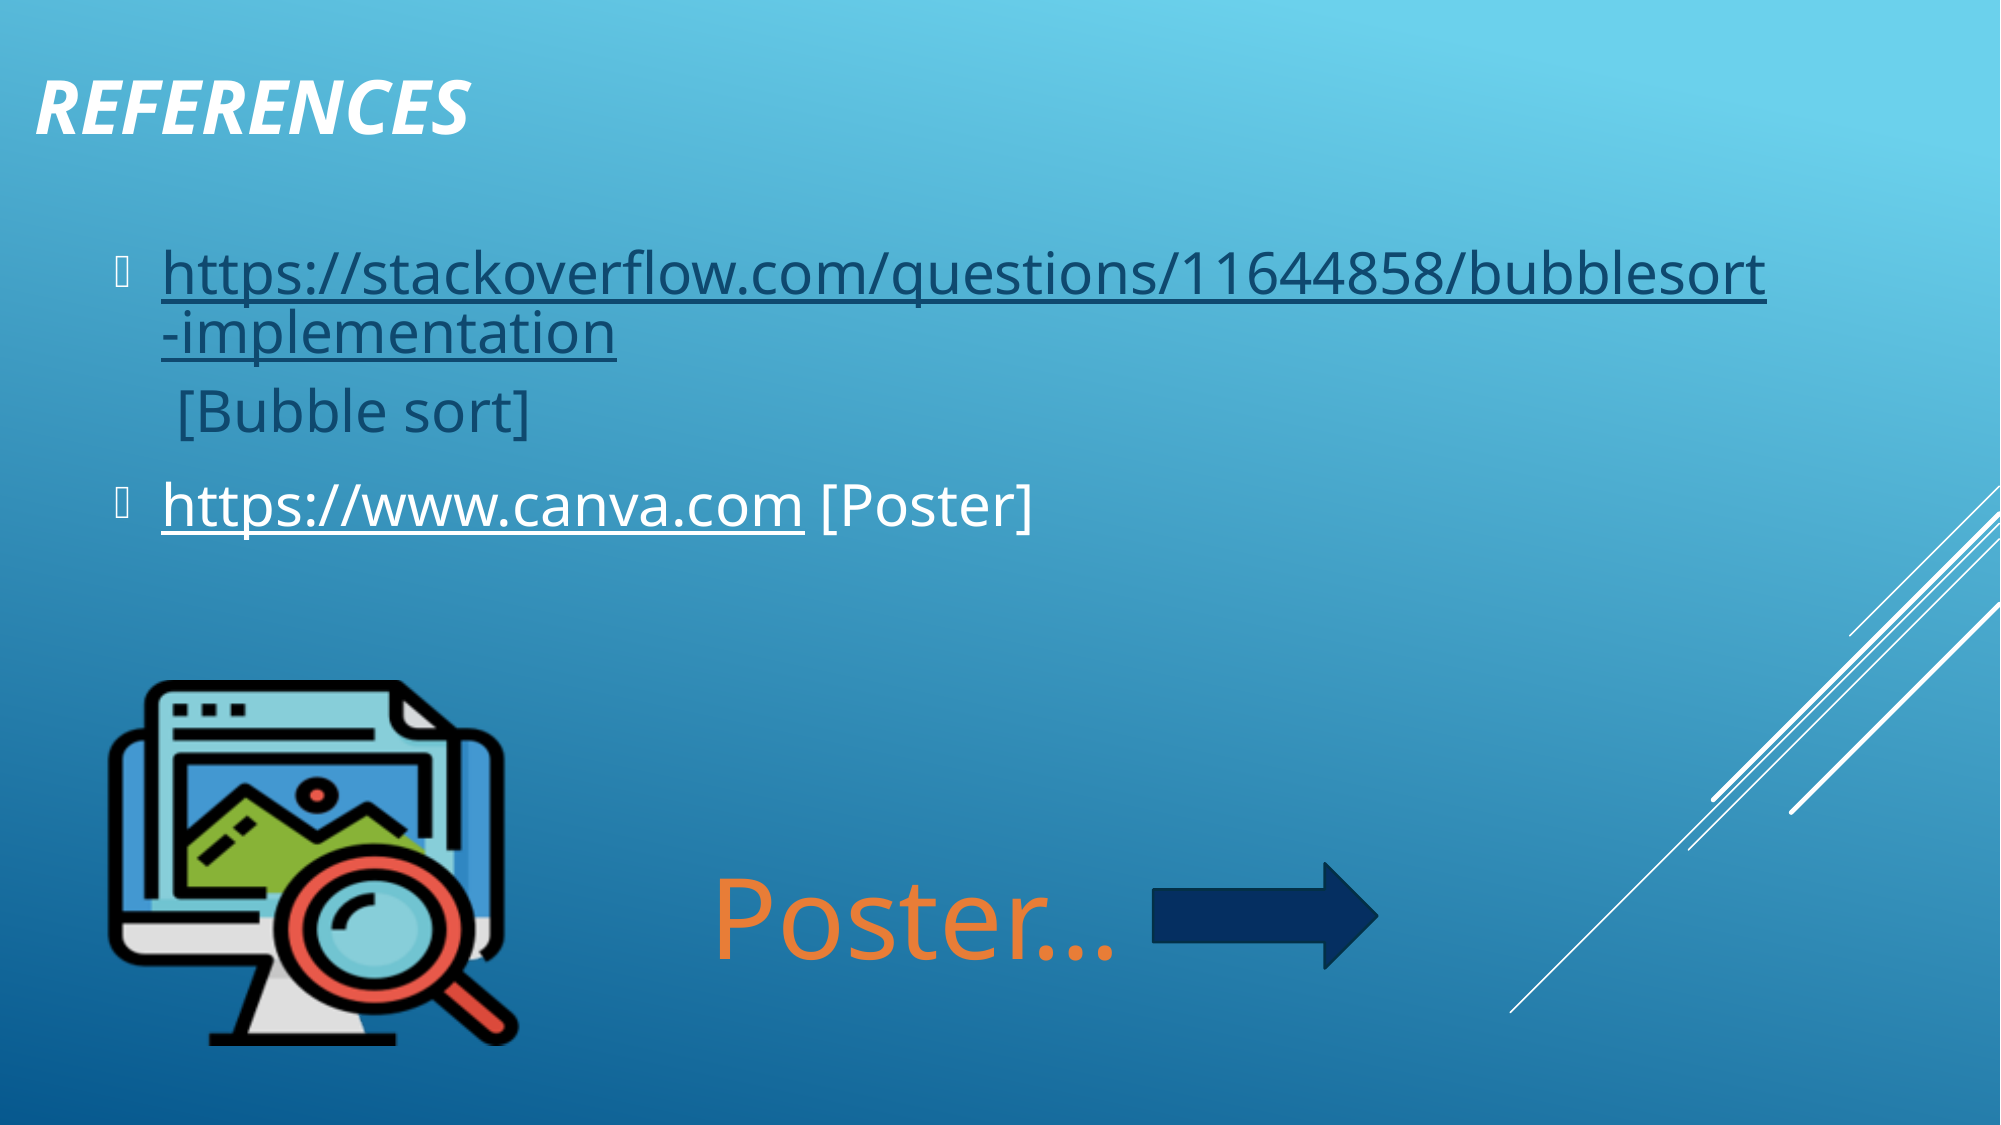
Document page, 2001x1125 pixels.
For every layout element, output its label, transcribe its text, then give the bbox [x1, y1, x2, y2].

picture [98, 679, 530, 1046]
text_box Poster… [694, 839, 1136, 990]
list https://stackoverflow.com/questions/11644858/bubblesort-implementation [Bubble sort] https://www.canva.com [Poster] [98, 229, 1785, 607]
title REFERENCES [0, 0, 493, 210]
text_box [1151, 862, 1379, 970]
